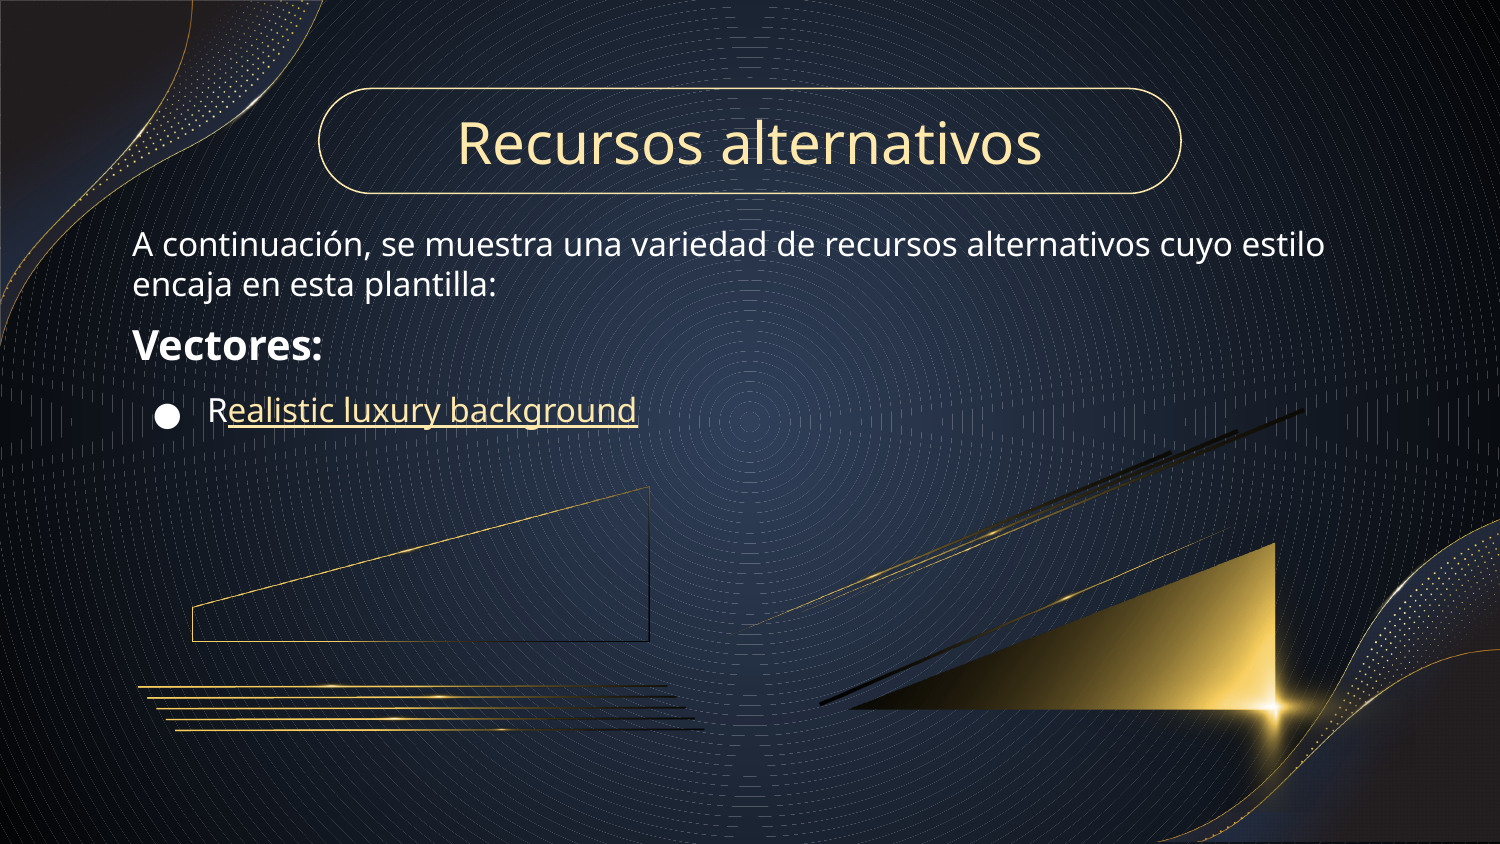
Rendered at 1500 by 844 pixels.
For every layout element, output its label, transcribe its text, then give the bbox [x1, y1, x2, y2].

picture [1, 1, 348, 377]
title Recursos alternativos [118, 88, 1382, 194]
list A continuación, se muestra una variedad de recursos alternativos cuyo estilo encaja en esta plantilla: [116, 217, 1382, 308]
picture [121, 370, 1500, 842]
list Vectores: Realistic luxury background [116, 319, 1274, 434]
